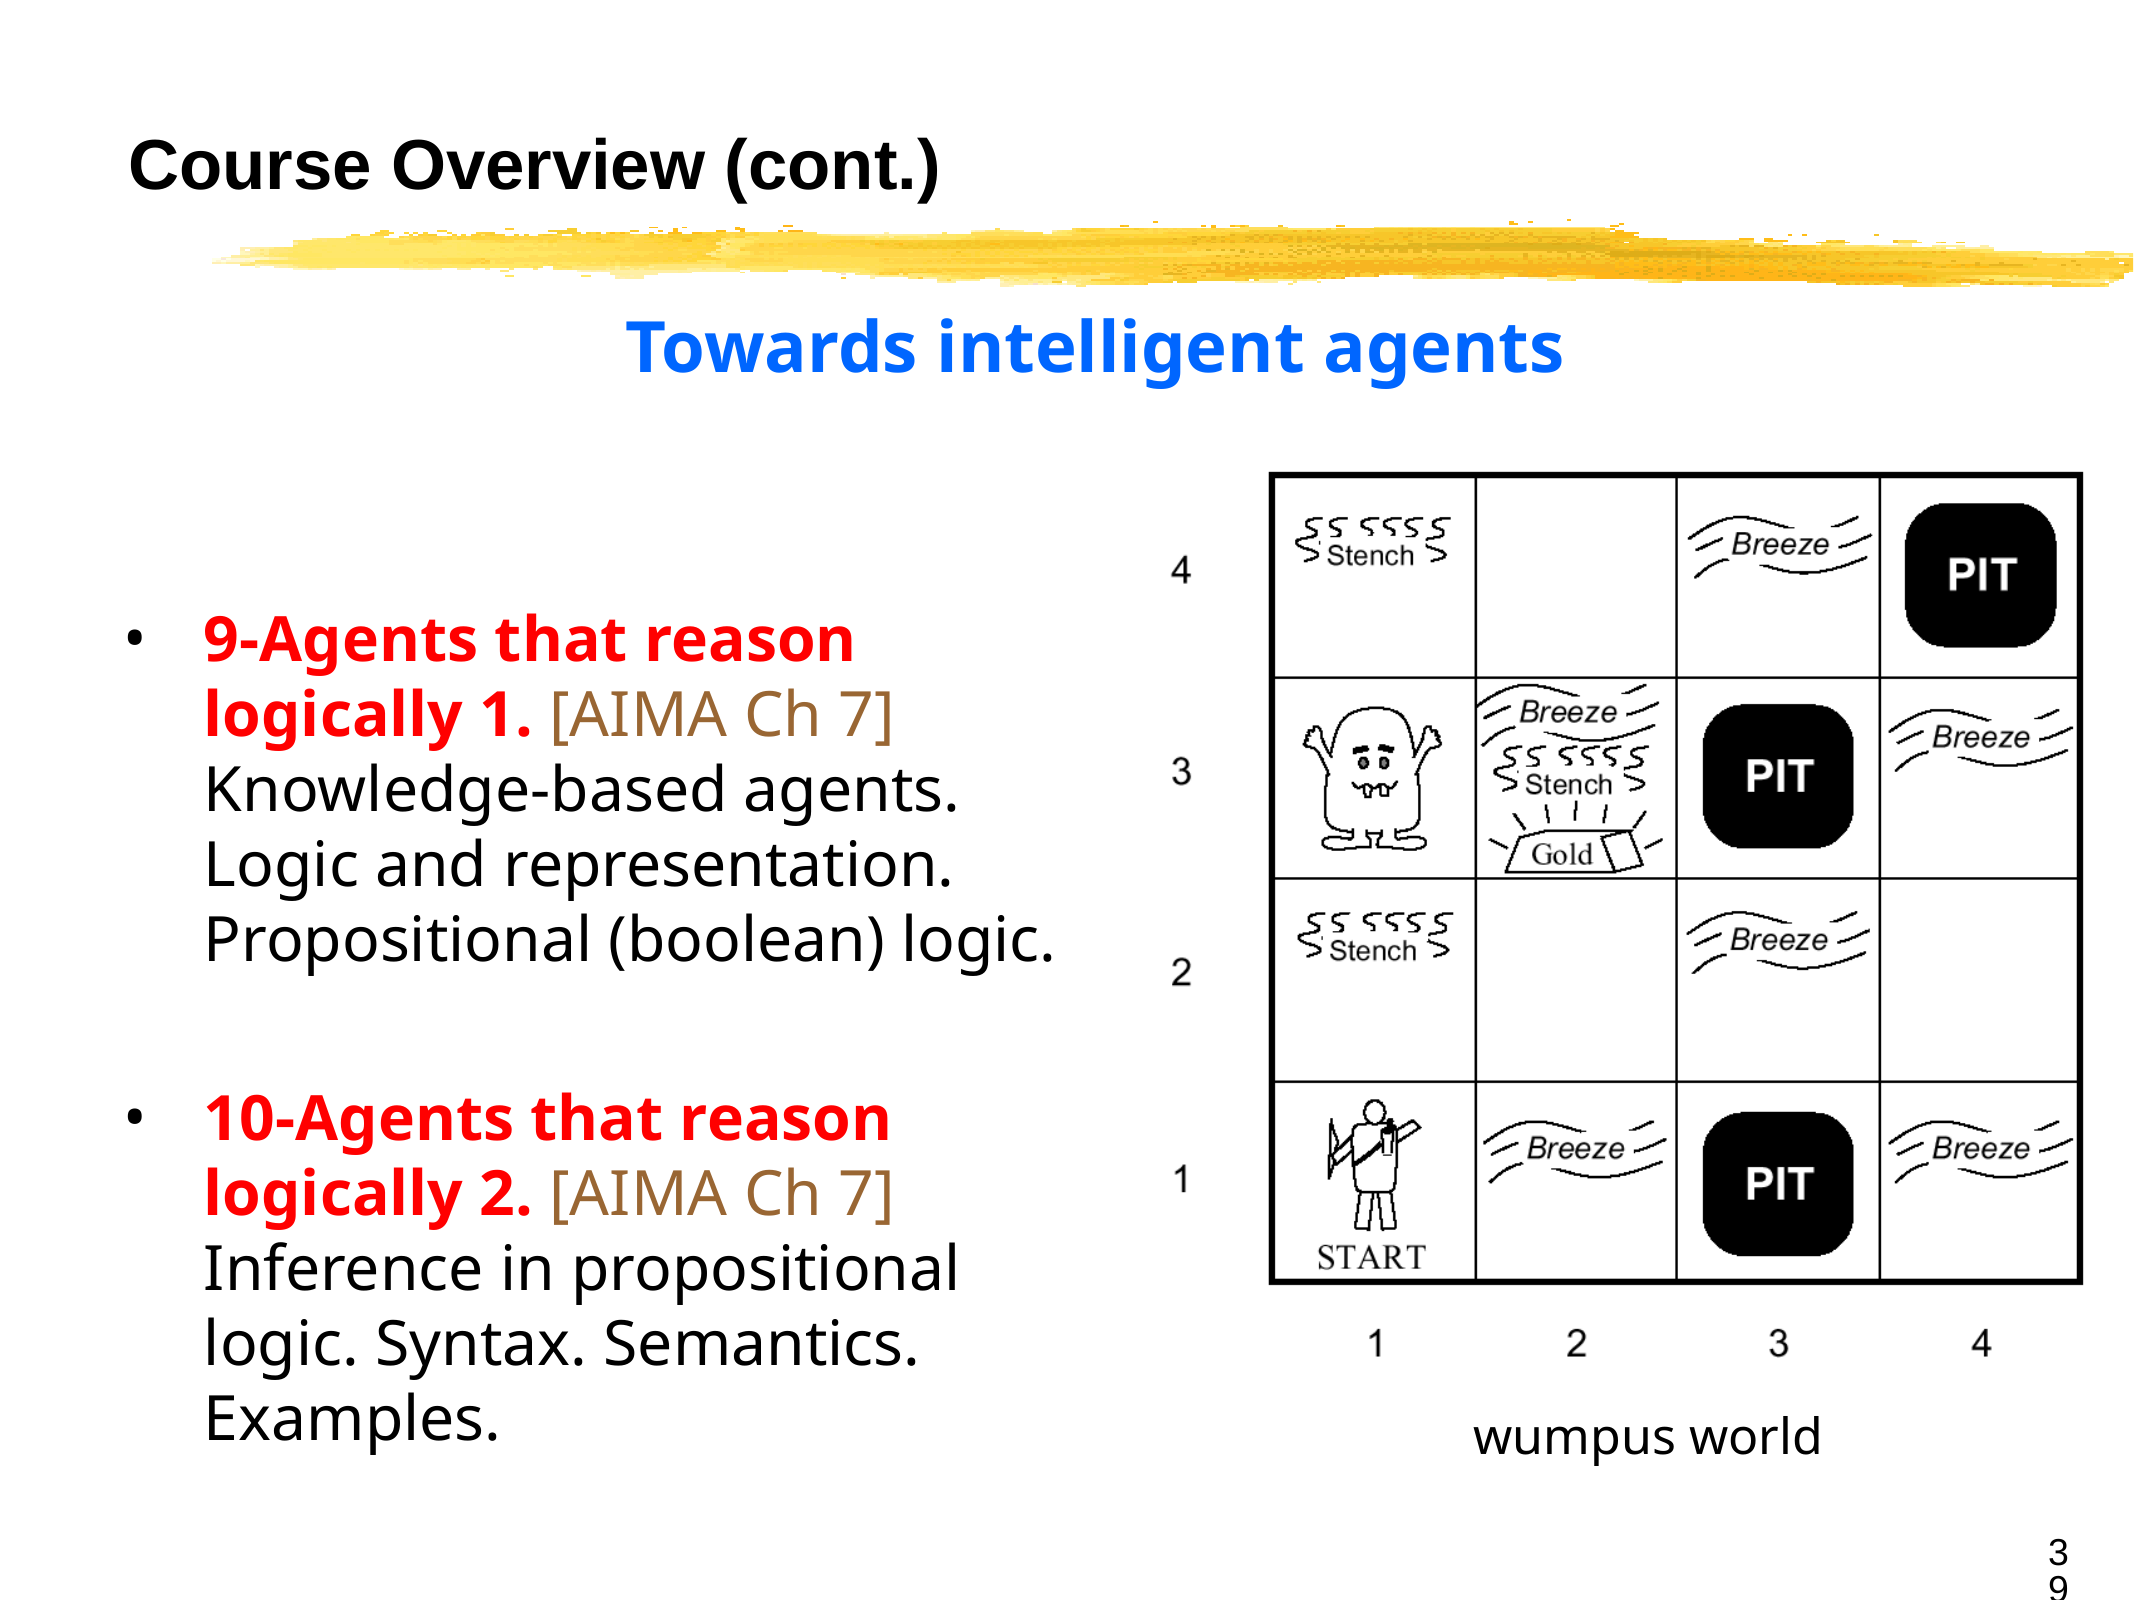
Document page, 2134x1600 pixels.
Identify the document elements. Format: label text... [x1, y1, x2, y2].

text_box wumpus world [1464, 1404, 1833, 1465]
picture [212, 212, 2134, 303]
text_box Towards intelligent agents [141, 302, 2050, 405]
title Course Overview (cont.) [109, 0, 2014, 213]
picture [1155, 462, 2092, 1383]
list 9-Agents that reason logically 1. [AIMA Ch 7] Knowledge-based agents. Logic and representation. Propositional (boolean) logic. 10-Agents that reason logically 2. [AIMA Ch 7] Inference in propositional logic. Syntax. Semantics. Examples. [105, 301, 1103, 1600]
slide_number 39 [2032, 1521, 2094, 1581]
